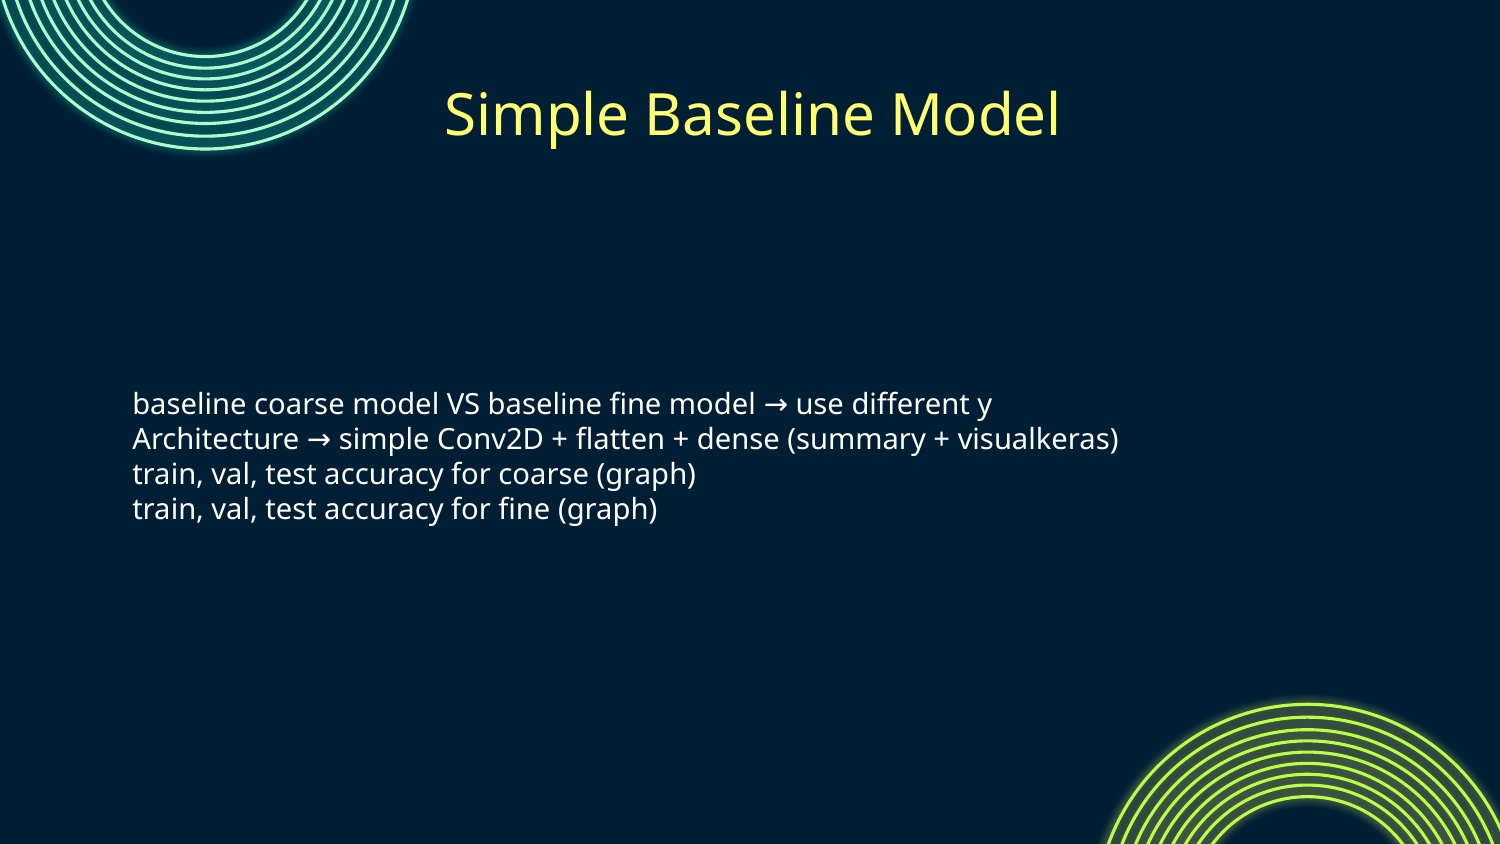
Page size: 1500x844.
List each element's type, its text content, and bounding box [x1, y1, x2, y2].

title Simple Baseline Model [116, 88, 1390, 137]
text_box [1095, 704, 1500, 844]
list baseline coarse model VS baseline fine model → use different y Architecture → simple Conv2D + flatten + dense (summary + visualkeras) train, val, test accuracy for coarse (graph) train, val, test accuracy for fine (graph) [117, 154, 1391, 756]
